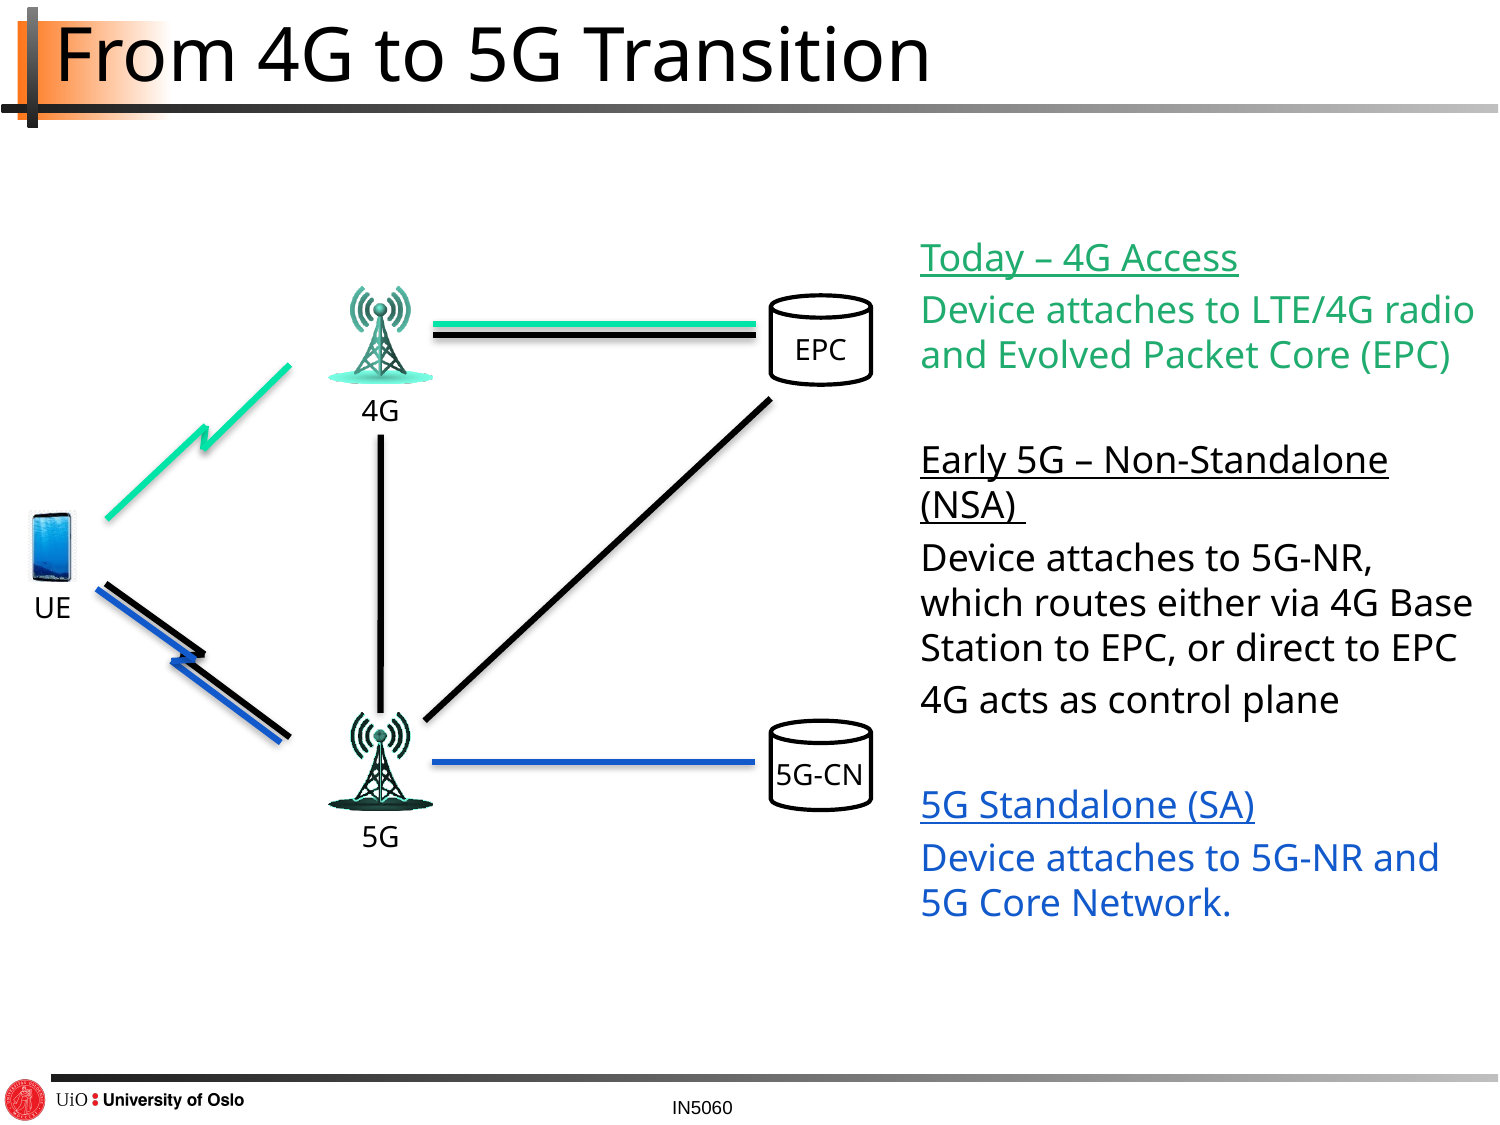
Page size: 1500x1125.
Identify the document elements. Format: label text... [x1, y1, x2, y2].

text_box [770, 720, 871, 748]
text_box UE [8, 582, 97, 632]
text_box 4G [336, 392, 425, 435]
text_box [424, 398, 771, 721]
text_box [106, 425, 207, 520]
picture [0, 1075, 403, 1124]
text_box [202, 364, 291, 450]
title From 4G to 5G Transition [51, 20, 1495, 113]
picture [328, 286, 434, 384]
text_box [110, 573, 267, 758]
picture [28, 510, 77, 583]
text_box Today – 4G Access Device attaches to LTE/4G radio and Evolved Packet Core (EPC) Early 5G – Non-Standalone (NSA) Device attaches to 5G-NR, which routes either via 4G Base Station to EPC, or direct to EPC 4G acts as control plane 5G Standalone (SA) Device attaches to 5G-NR and 5G Core Network. [905, 226, 1500, 932]
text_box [120, 568, 276, 753]
text_box [770, 374, 871, 385]
text_box [770, 799, 871, 811]
text_box [770, 295, 871, 323]
text_box 5G [336, 819, 425, 862]
text_box EPC [767, 323, 874, 374]
picture [328, 712, 434, 811]
text_box 5G-CN [756, 748, 884, 799]
